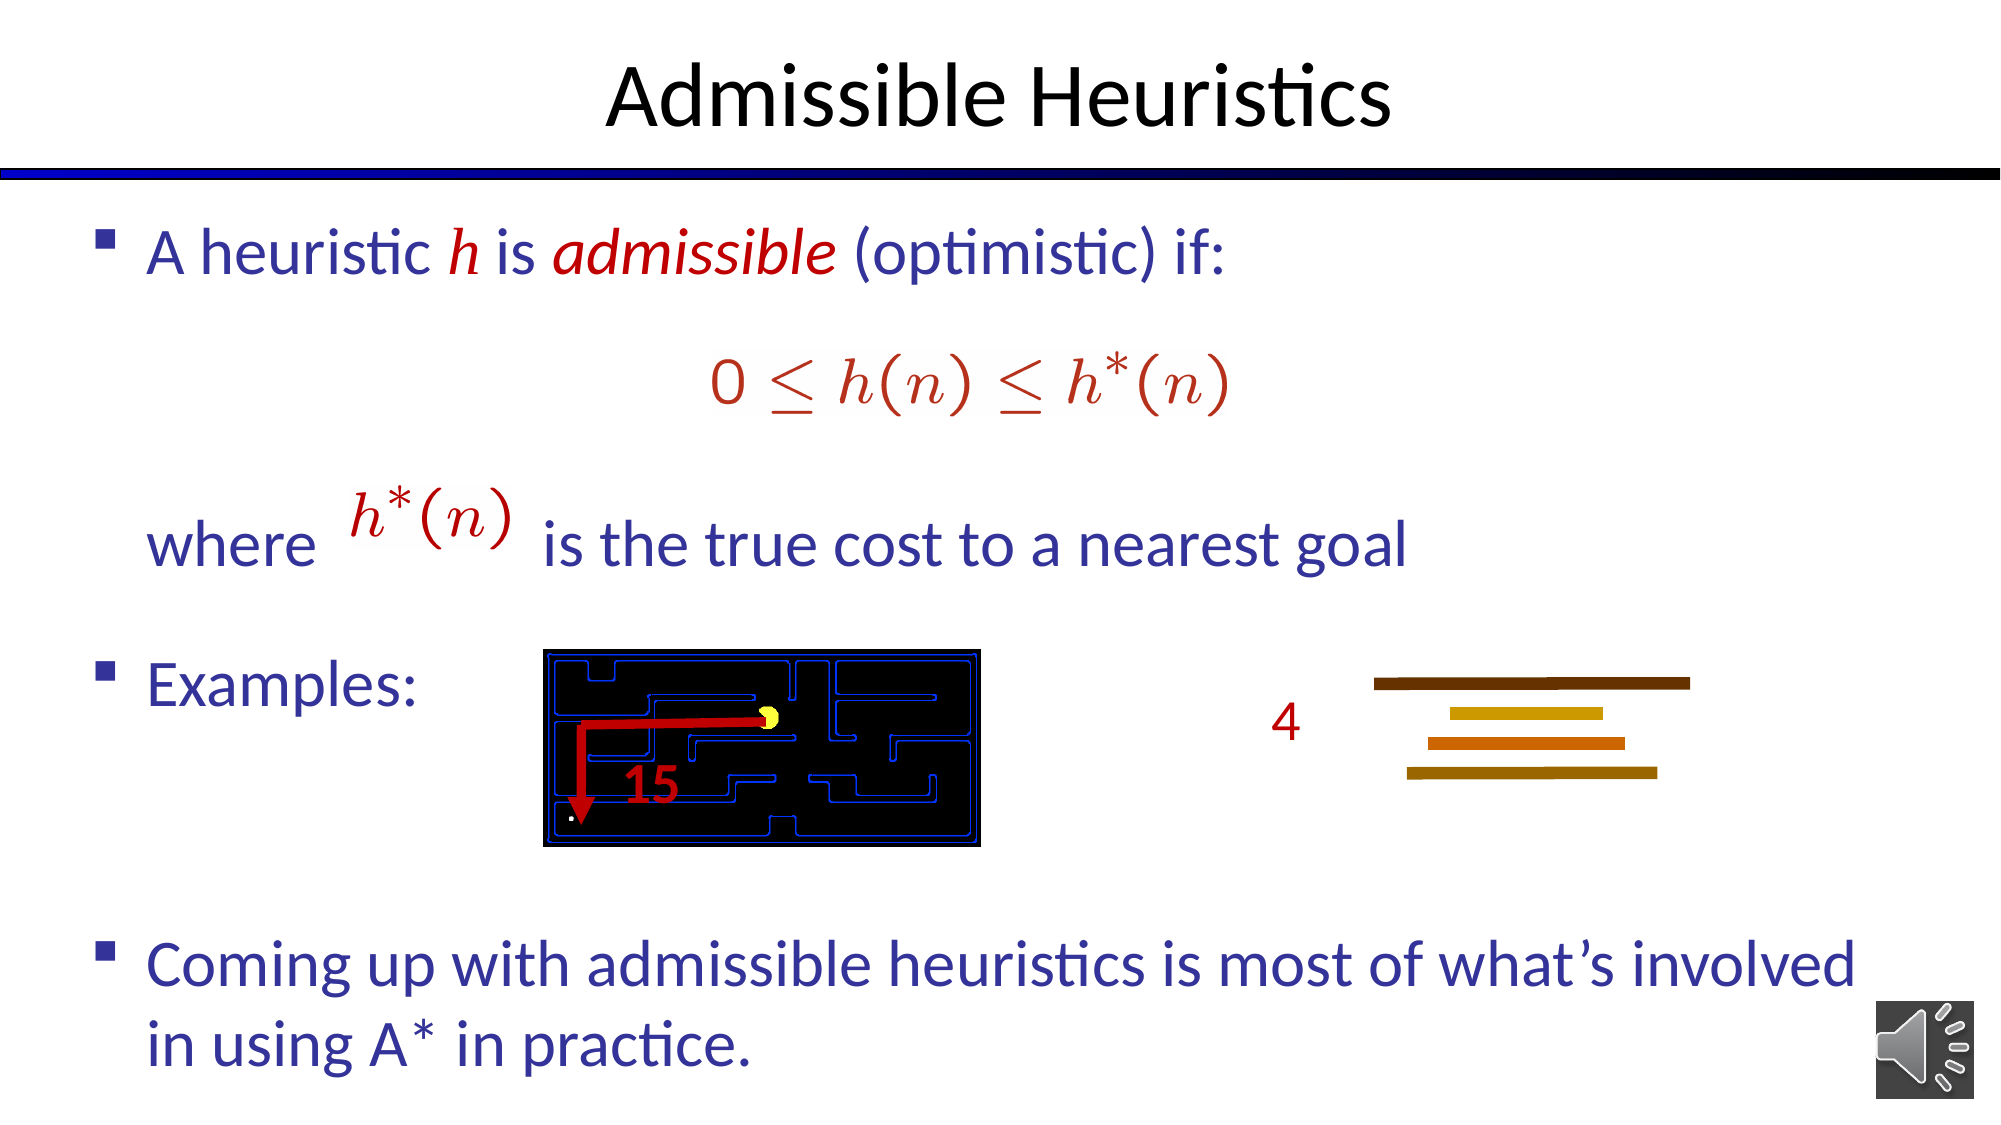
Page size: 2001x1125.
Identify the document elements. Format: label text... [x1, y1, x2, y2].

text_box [1256, 674, 1691, 774]
picture [712, 349, 1227, 417]
picture [1874, 999, 1976, 1101]
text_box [543, 649, 981, 847]
list A heuristic h is admissible (optimistic) if: where is the true cost to a nearest goal Examples: Coming up with admissible heuristics is most of what’s involved in using A* in practice. [74, 199, 1926, 1001]
title Admissible Heuristics [0, 0, 2000, 184]
picture [349, 483, 511, 551]
